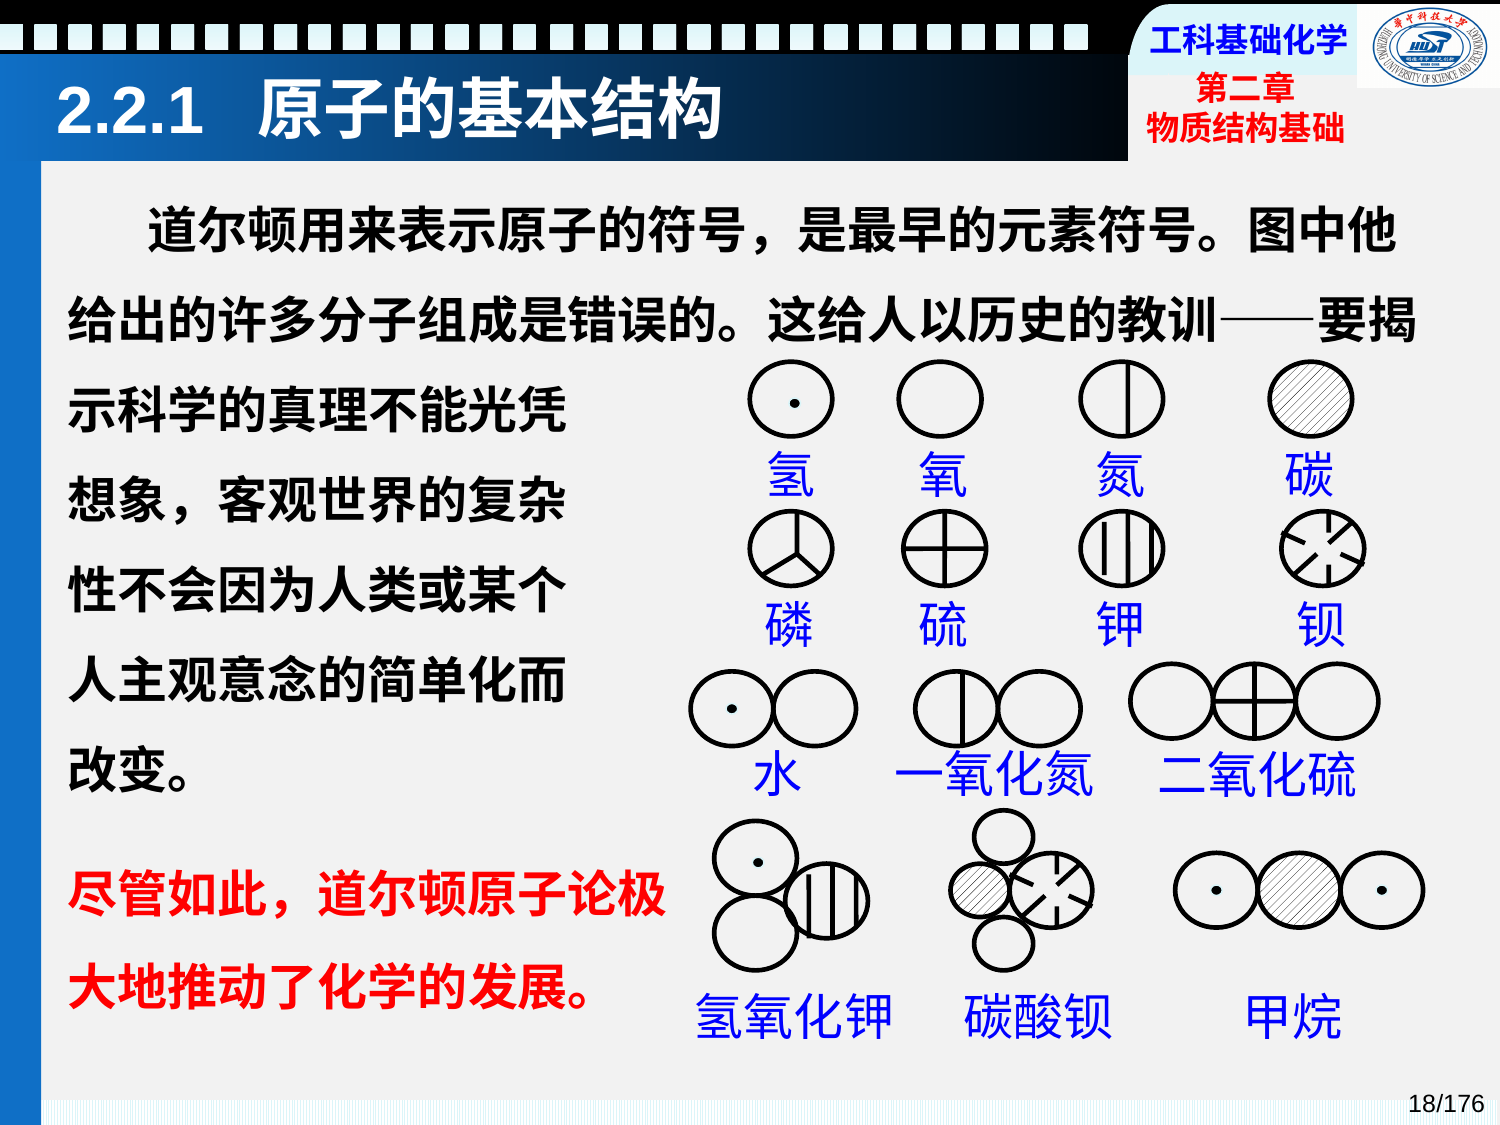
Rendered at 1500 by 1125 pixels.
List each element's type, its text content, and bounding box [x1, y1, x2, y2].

text_box [0, 30, 1010, 137]
text_box 道尔顿用来表示原子的符号，是最早的元素符号。图中他给出的许多分子组成是错误的。这给人以历史的教训——要揭示科学的真理不能光凭 想象，客观世界的复杂 性不会因为人类或某个 人主观意念的简单化而 改变。 [53, 160, 1436, 806]
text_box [678, 361, 1424, 1054]
text_box 尽管如此，道尔顿原子论极大地推动了化学的发展。 [53, 822, 671, 1023]
picture [1357, 4, 1500, 88]
title 2.2.1 原子的基本结构 [41, 51, 917, 163]
